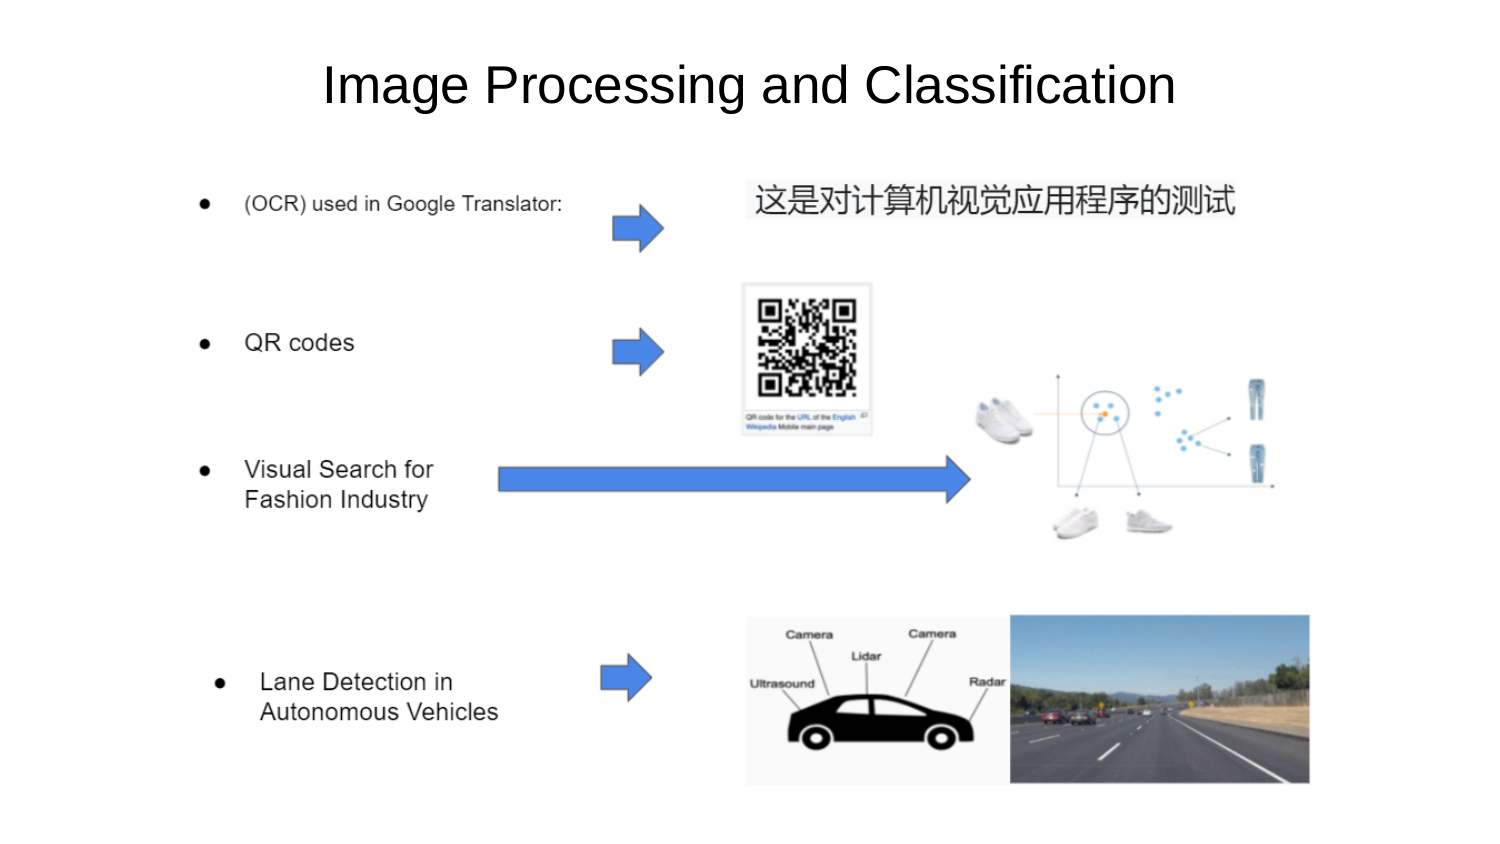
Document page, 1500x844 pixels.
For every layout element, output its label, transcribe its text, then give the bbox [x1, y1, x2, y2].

title Image Processing and Classification [51, 35, 1449, 130]
picture [171, 172, 1329, 798]
